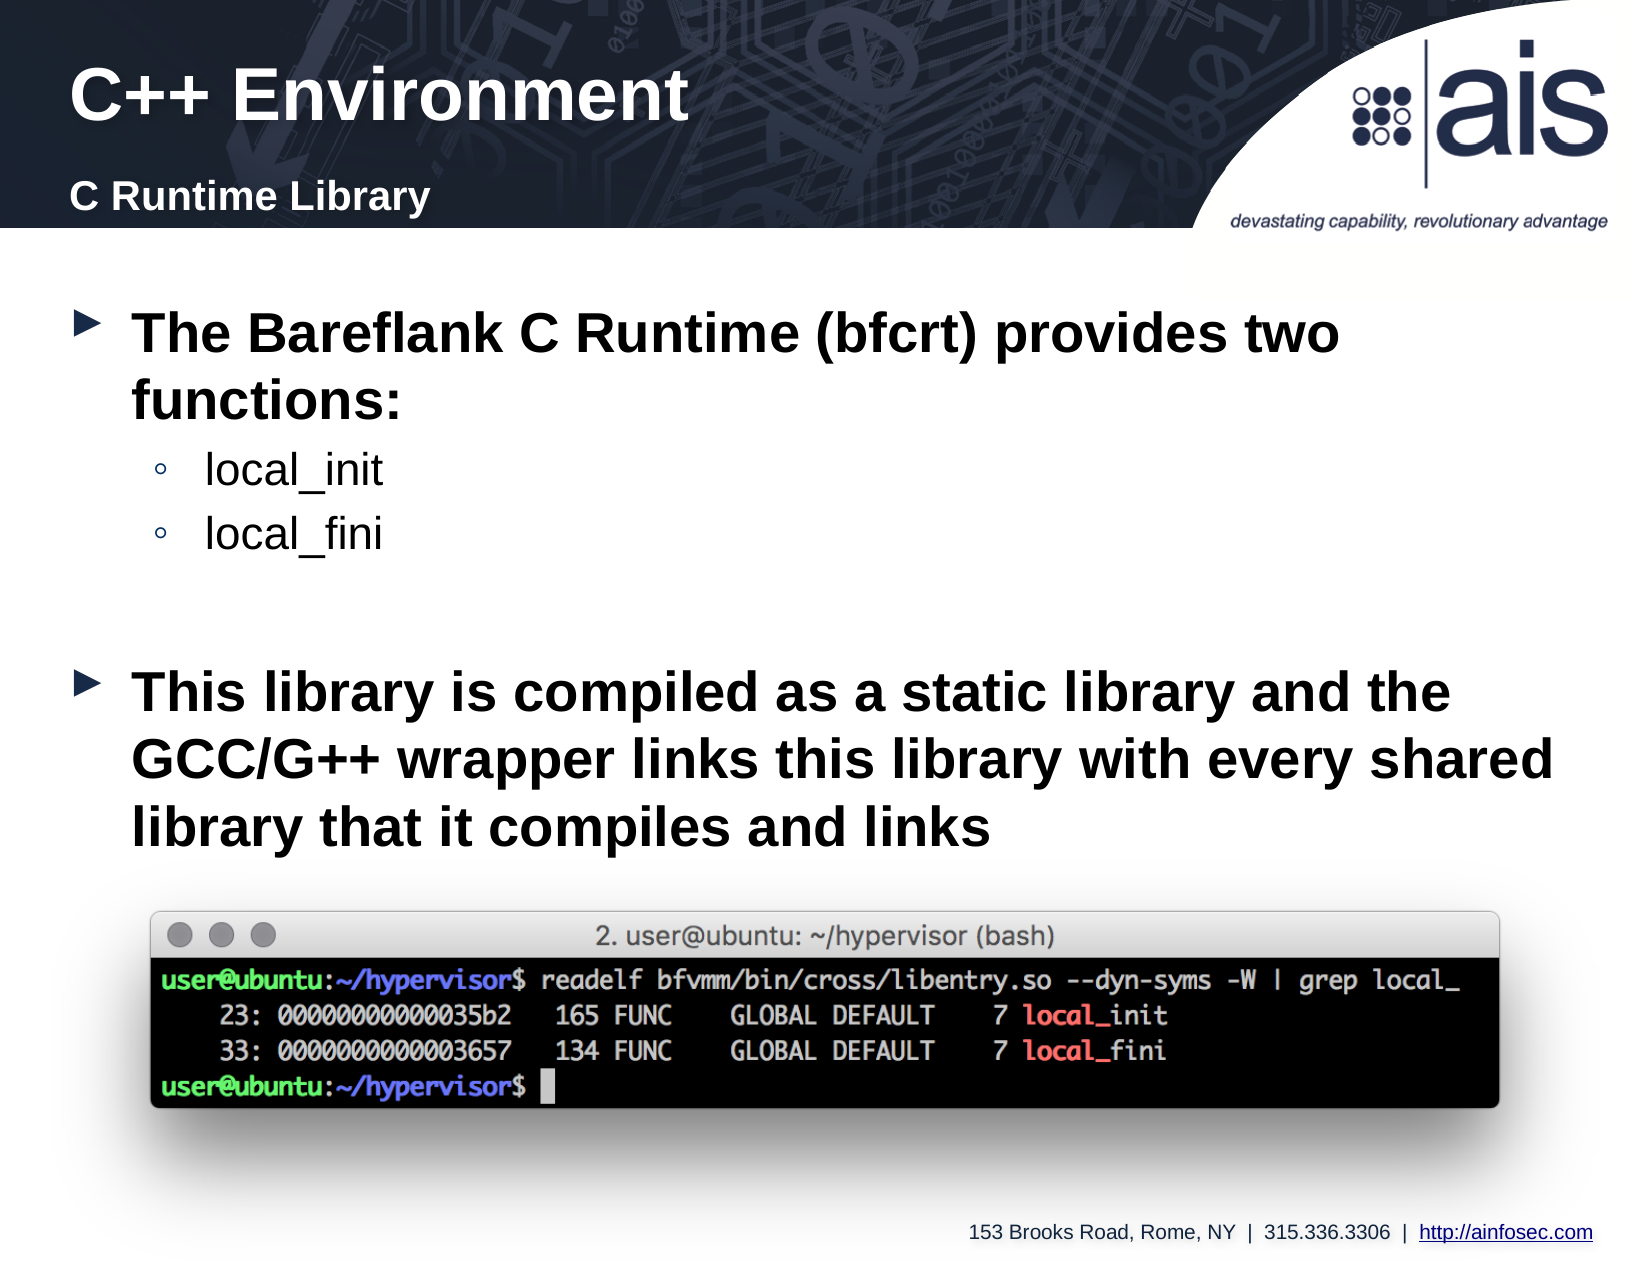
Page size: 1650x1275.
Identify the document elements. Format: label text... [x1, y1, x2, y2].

list The Bareflank C Runtime (bfcrt) provides two functions: local_init local_fini This library is compiled as a static library and the GCC/G++ wrapper links this library with every shared library that it compiles and links [52, 287, 1598, 845]
list C Runtime Library [52, 137, 1188, 251]
picture [0, 0, 1634, 1275]
list C++ Environment [52, 34, 1188, 137]
